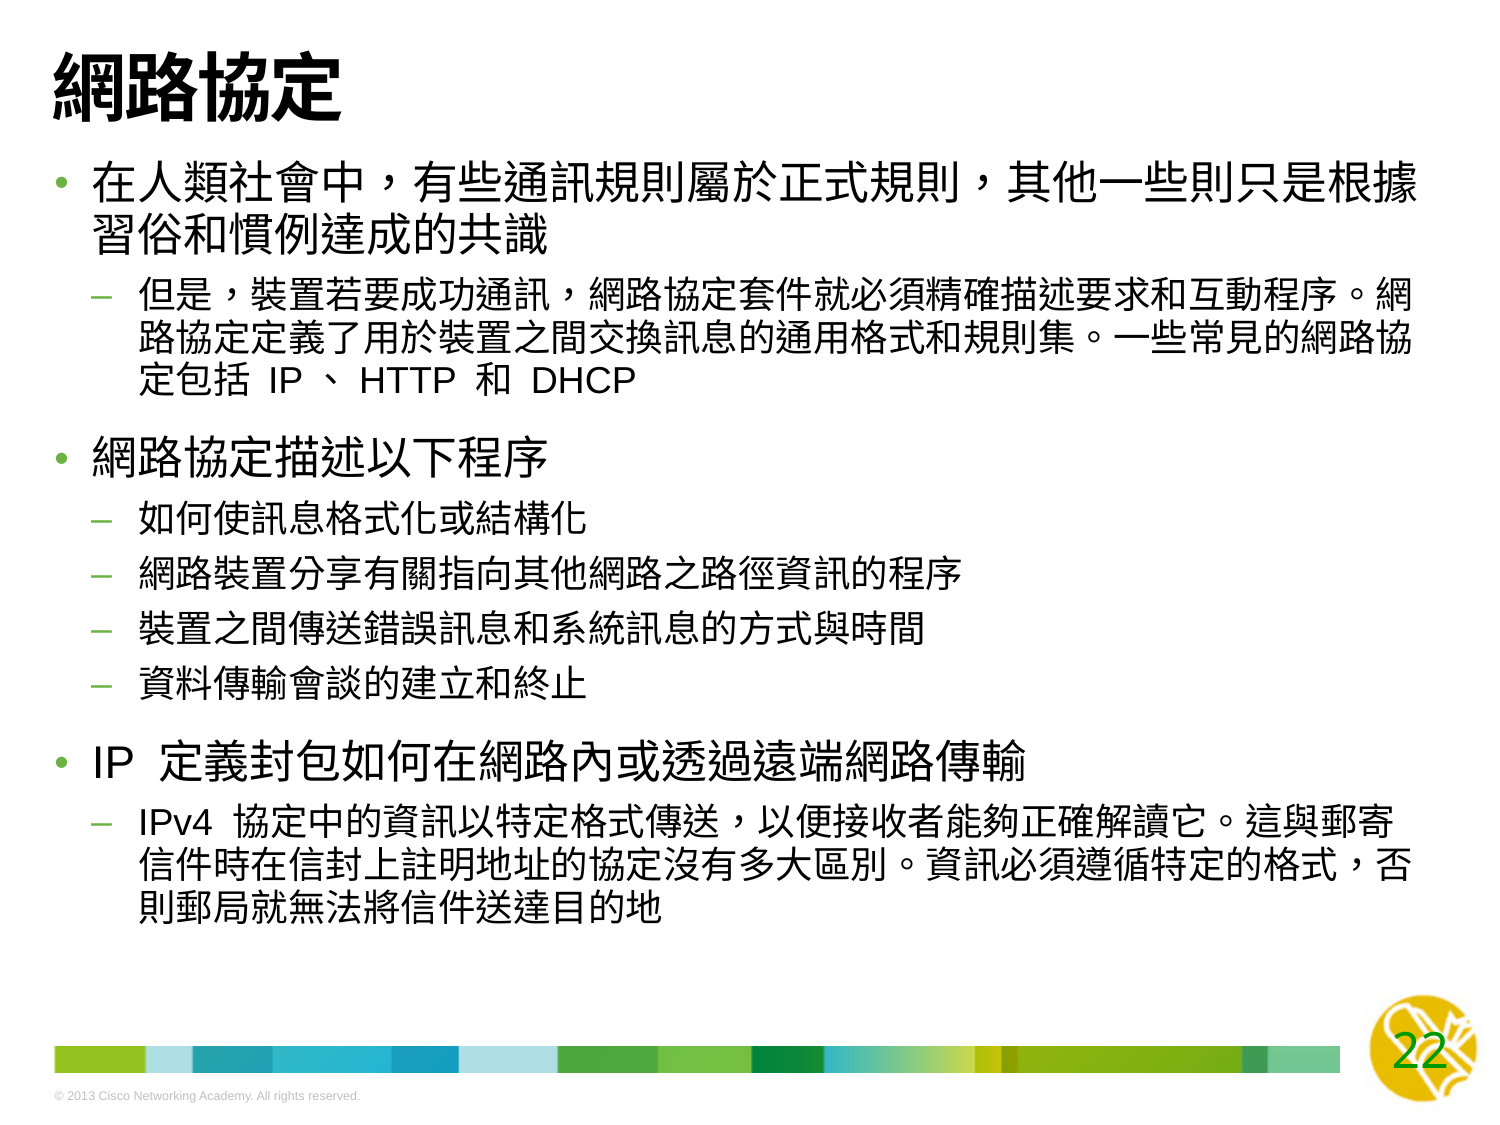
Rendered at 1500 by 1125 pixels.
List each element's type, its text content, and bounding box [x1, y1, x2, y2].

picture [54, 970, 1500, 1125]
title 網路協定 [37, 24, 1447, 138]
list 在人類社會中，有些通訊規則屬於正式規則，其他一些則只是根據習俗和慣例達成的共識 但是，裝置若要成功通訊，網路協定套件就必須精確描述要求和互動程序。網路協定定義了用於裝置之間交換訊息的通用格式和規則集。一些常見的網路協定包括 IP、HTTP 和 DHCP 網路協定描述以下程序 如何使訊息格式化或結構化 網路裝置分享有關指向其他網路之路徑資訊的程序 裝置之間傳送錯誤訊息和系統訊息的方式與時間 資料傳輸會談的建立和終止 IP 定義封包如何在網路內或透過遠端網路傳輸 IPv4 協定中的資訊以特定格式傳送，以便接收者能夠正確解讀它。這與郵寄信件時在信封上註明地址的協定沒有多大區別。資訊必須遵循特定的格式，否則郵局就無法將信件送達目的地 [39, 149, 1447, 1035]
